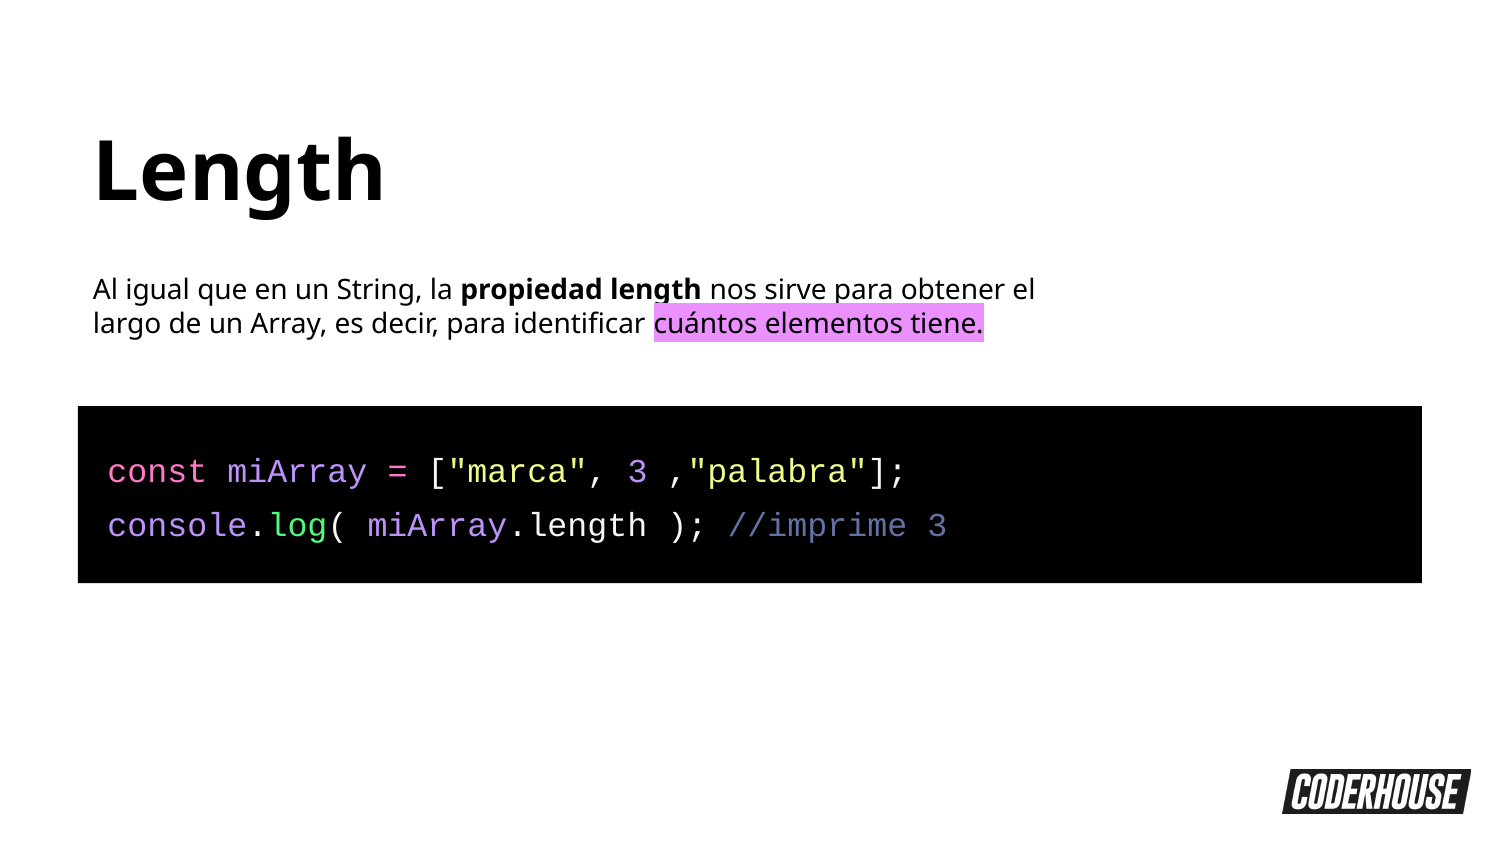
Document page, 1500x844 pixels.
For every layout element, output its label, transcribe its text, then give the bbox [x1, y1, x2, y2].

text_box Length [77, 113, 1422, 234]
text_box Al igual que en un String, la propiedad length nos sirve para obtener el largo de un Array, es decir, para identificar cuántos elementos tiene. [77, 256, 1422, 354]
text_box const miArray = ["marca", 3 ,"palabra"]; console.log( miArray.length ); //imprime 3 [77, 406, 1422, 584]
picture [1281, 769, 1471, 814]
